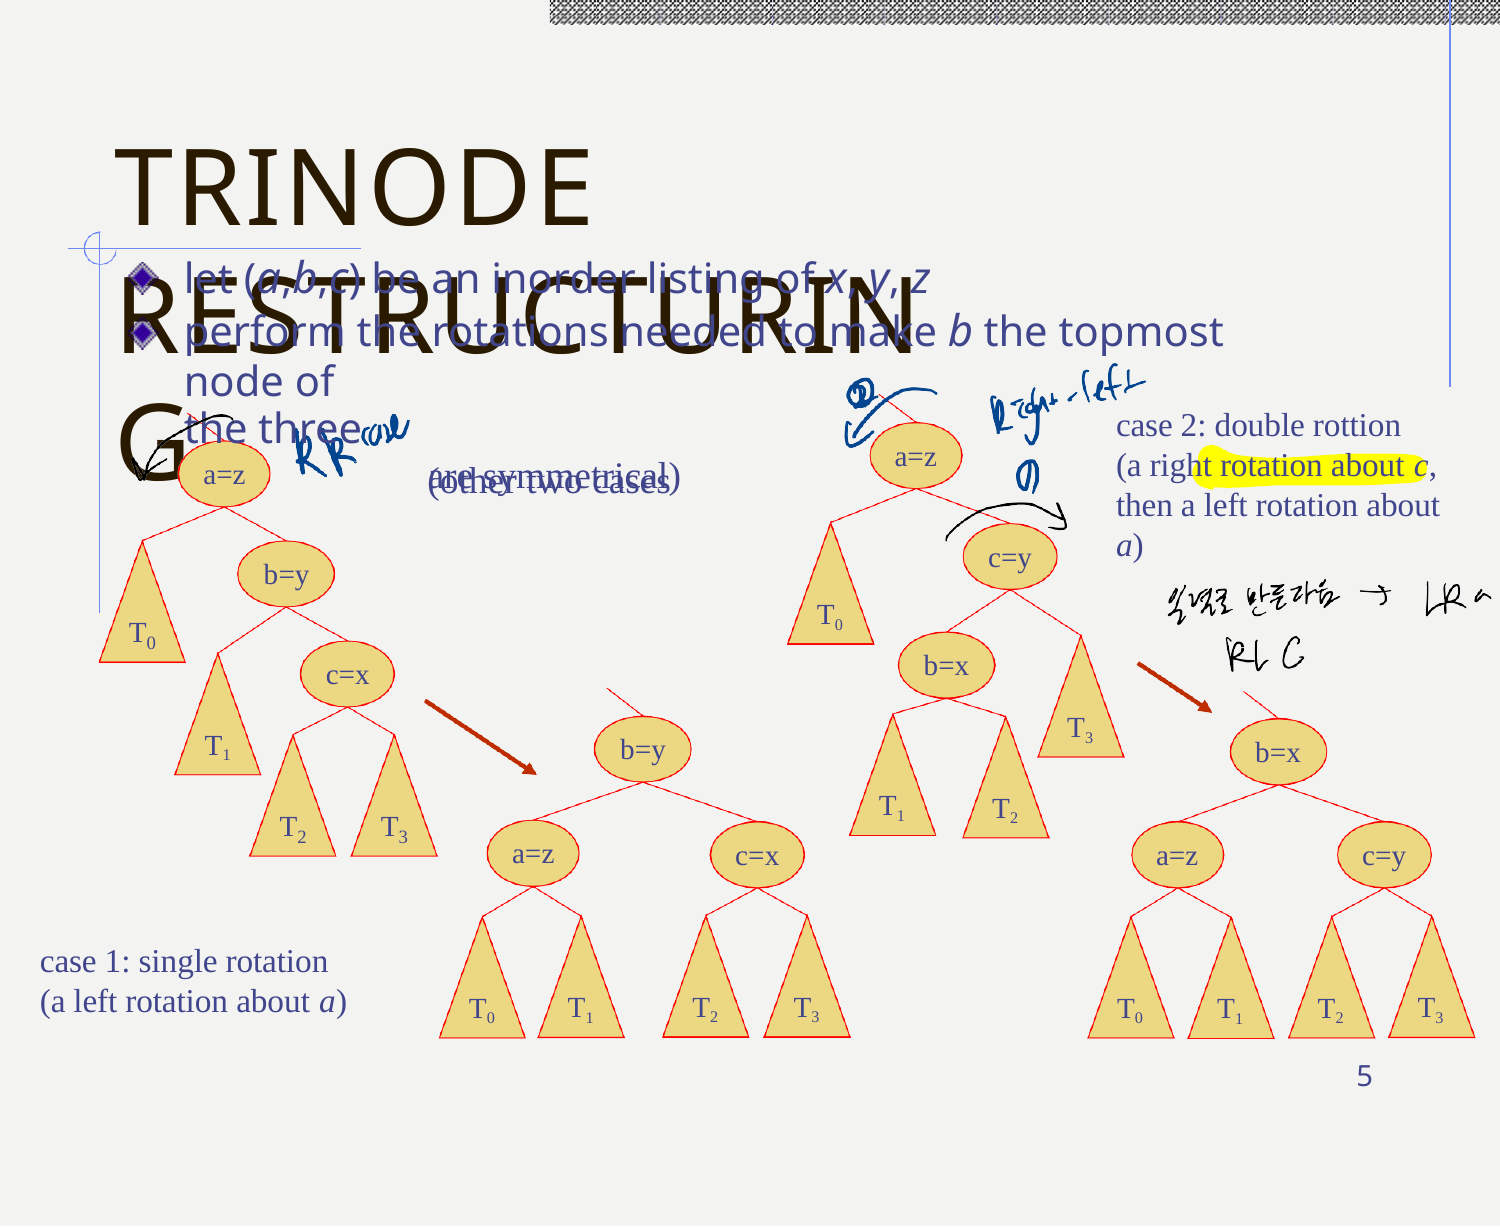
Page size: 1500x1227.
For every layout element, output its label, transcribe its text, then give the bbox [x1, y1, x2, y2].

text_box c=x [323, 653, 372, 691]
text_box T1 [561, 986, 602, 1027]
text_box b=y [618, 728, 669, 766]
text_box T2 [985, 786, 1026, 828]
text_box 2 [295, 821, 310, 847]
text_box T1 [1210, 987, 1251, 1028]
text_box 0 [144, 627, 159, 654]
text_box are symmetrical) [425, 449, 684, 497]
title Trinode Restructuring [112, 117, 549, 247]
text_box T1 [198, 723, 239, 764]
text_box let (a,b,c) be an inorder listing of x, y, z perform the rotations needed to make b the topmost node of the three (other two cases [361, 247, 1312, 501]
text_box case 2: double rottion (a right rotation about c, then a left rotation about a) [1113, 401, 1484, 563]
text_box T0 [462, 986, 503, 1028]
text_box T [126, 614, 149, 649]
text_box T3 [787, 985, 828, 1027]
text_box b=x [921, 644, 972, 682]
text_box T3 [1060, 706, 1101, 747]
text_box T2 [1311, 986, 1352, 1028]
text_box T3 [1411, 986, 1452, 1027]
text_box case 1: single rotation (a left rotation about a) [37, 936, 353, 1019]
text_box 5 [1354, 1055, 1375, 1093]
text_box T0 [810, 592, 851, 634]
text_box T [277, 804, 300, 842]
text_box b=x [1253, 730, 1304, 768]
text_box T [378, 804, 401, 842]
text_box [98, 388, 1492, 1039]
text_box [549, 0, 1500, 388]
text_box c=y [1360, 834, 1409, 872]
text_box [67, 231, 361, 614]
text_box a=z [509, 832, 557, 870]
text_box a=z [1154, 834, 1201, 872]
text_box c=y [986, 536, 1035, 574]
text_box T1 [872, 784, 913, 825]
text_box T2 [685, 985, 726, 1027]
text_box 3 [396, 821, 411, 847]
text_box c=x [733, 834, 782, 872]
text_box T0 [1110, 986, 1151, 1028]
